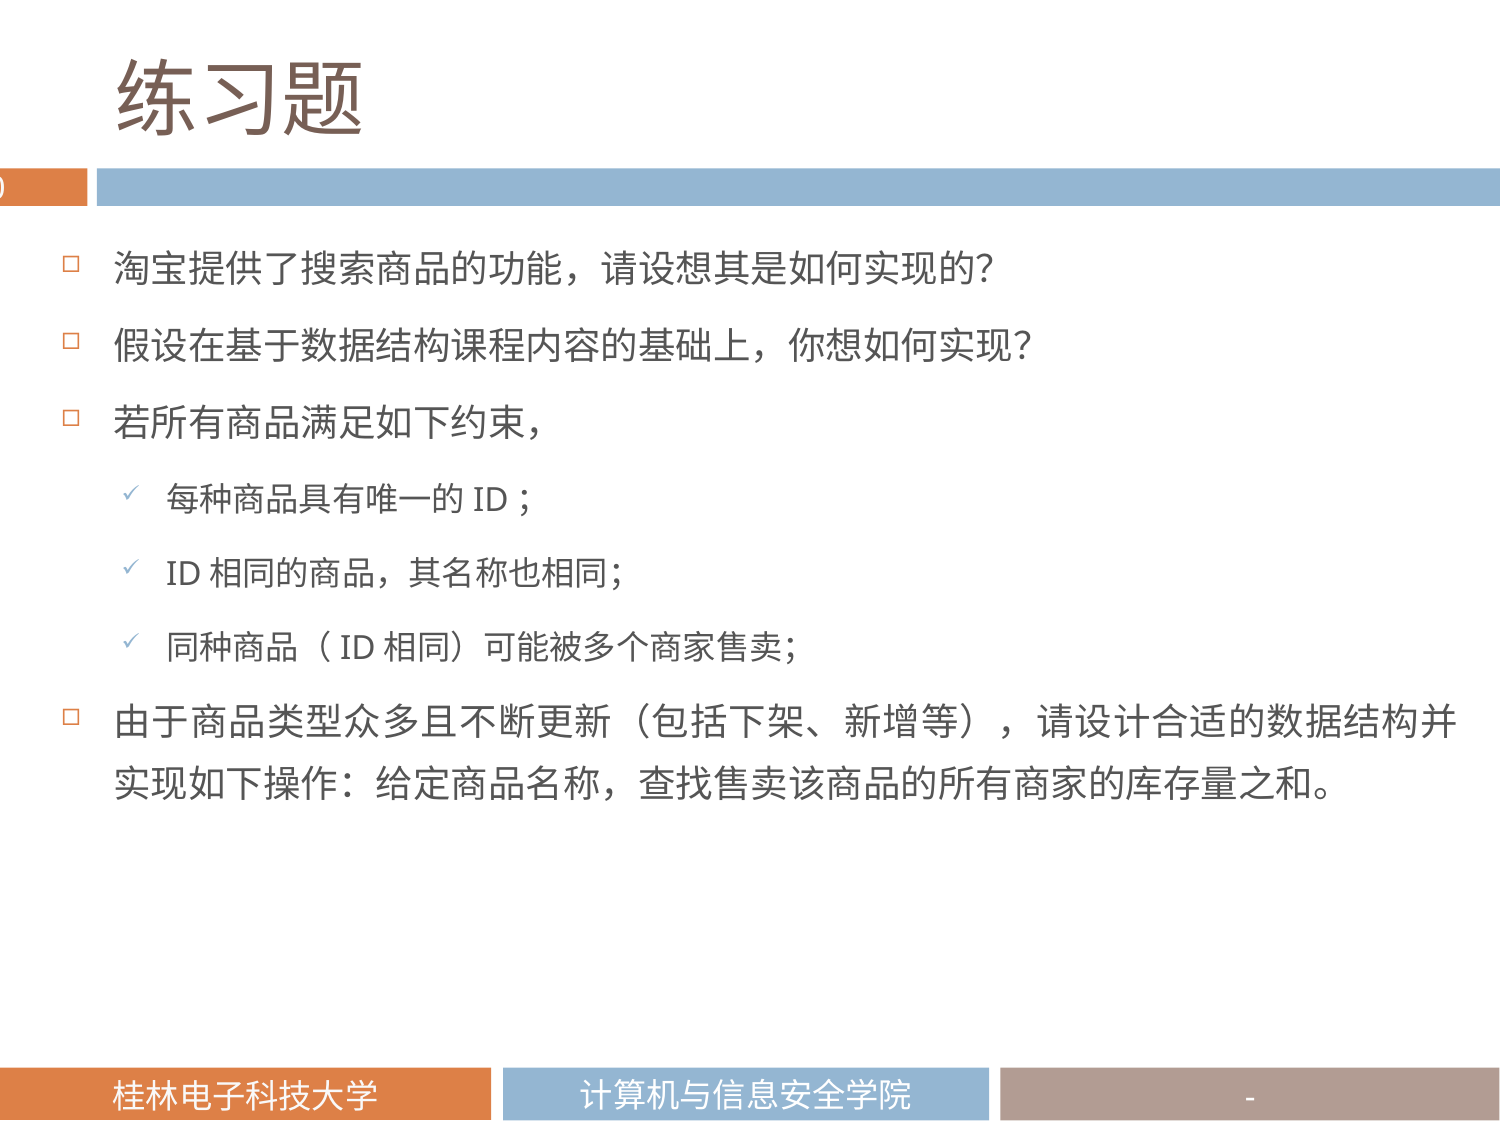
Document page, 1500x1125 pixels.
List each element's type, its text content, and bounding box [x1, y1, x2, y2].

title 练习题 [99, 37, 1438, 155]
list 淘宝提供了搜索商品的功能，请设想其是如何实现的？ 假设在基于数据结构课程内容的基础上，你想如何实现？ 若所有商品满足如下约束， 每种商品具有唯一的ID； ID相同的商品，其名称也相同； 同种商品（ID相同）可能被多个商家售卖； 由于商品类型众多且不断更新（包括下架、新增等），请设计合适的数据结构并实现如下操作：给定商品名称，查找售卖该商品的所有商家的库存量之和。 [45, 219, 1475, 1006]
